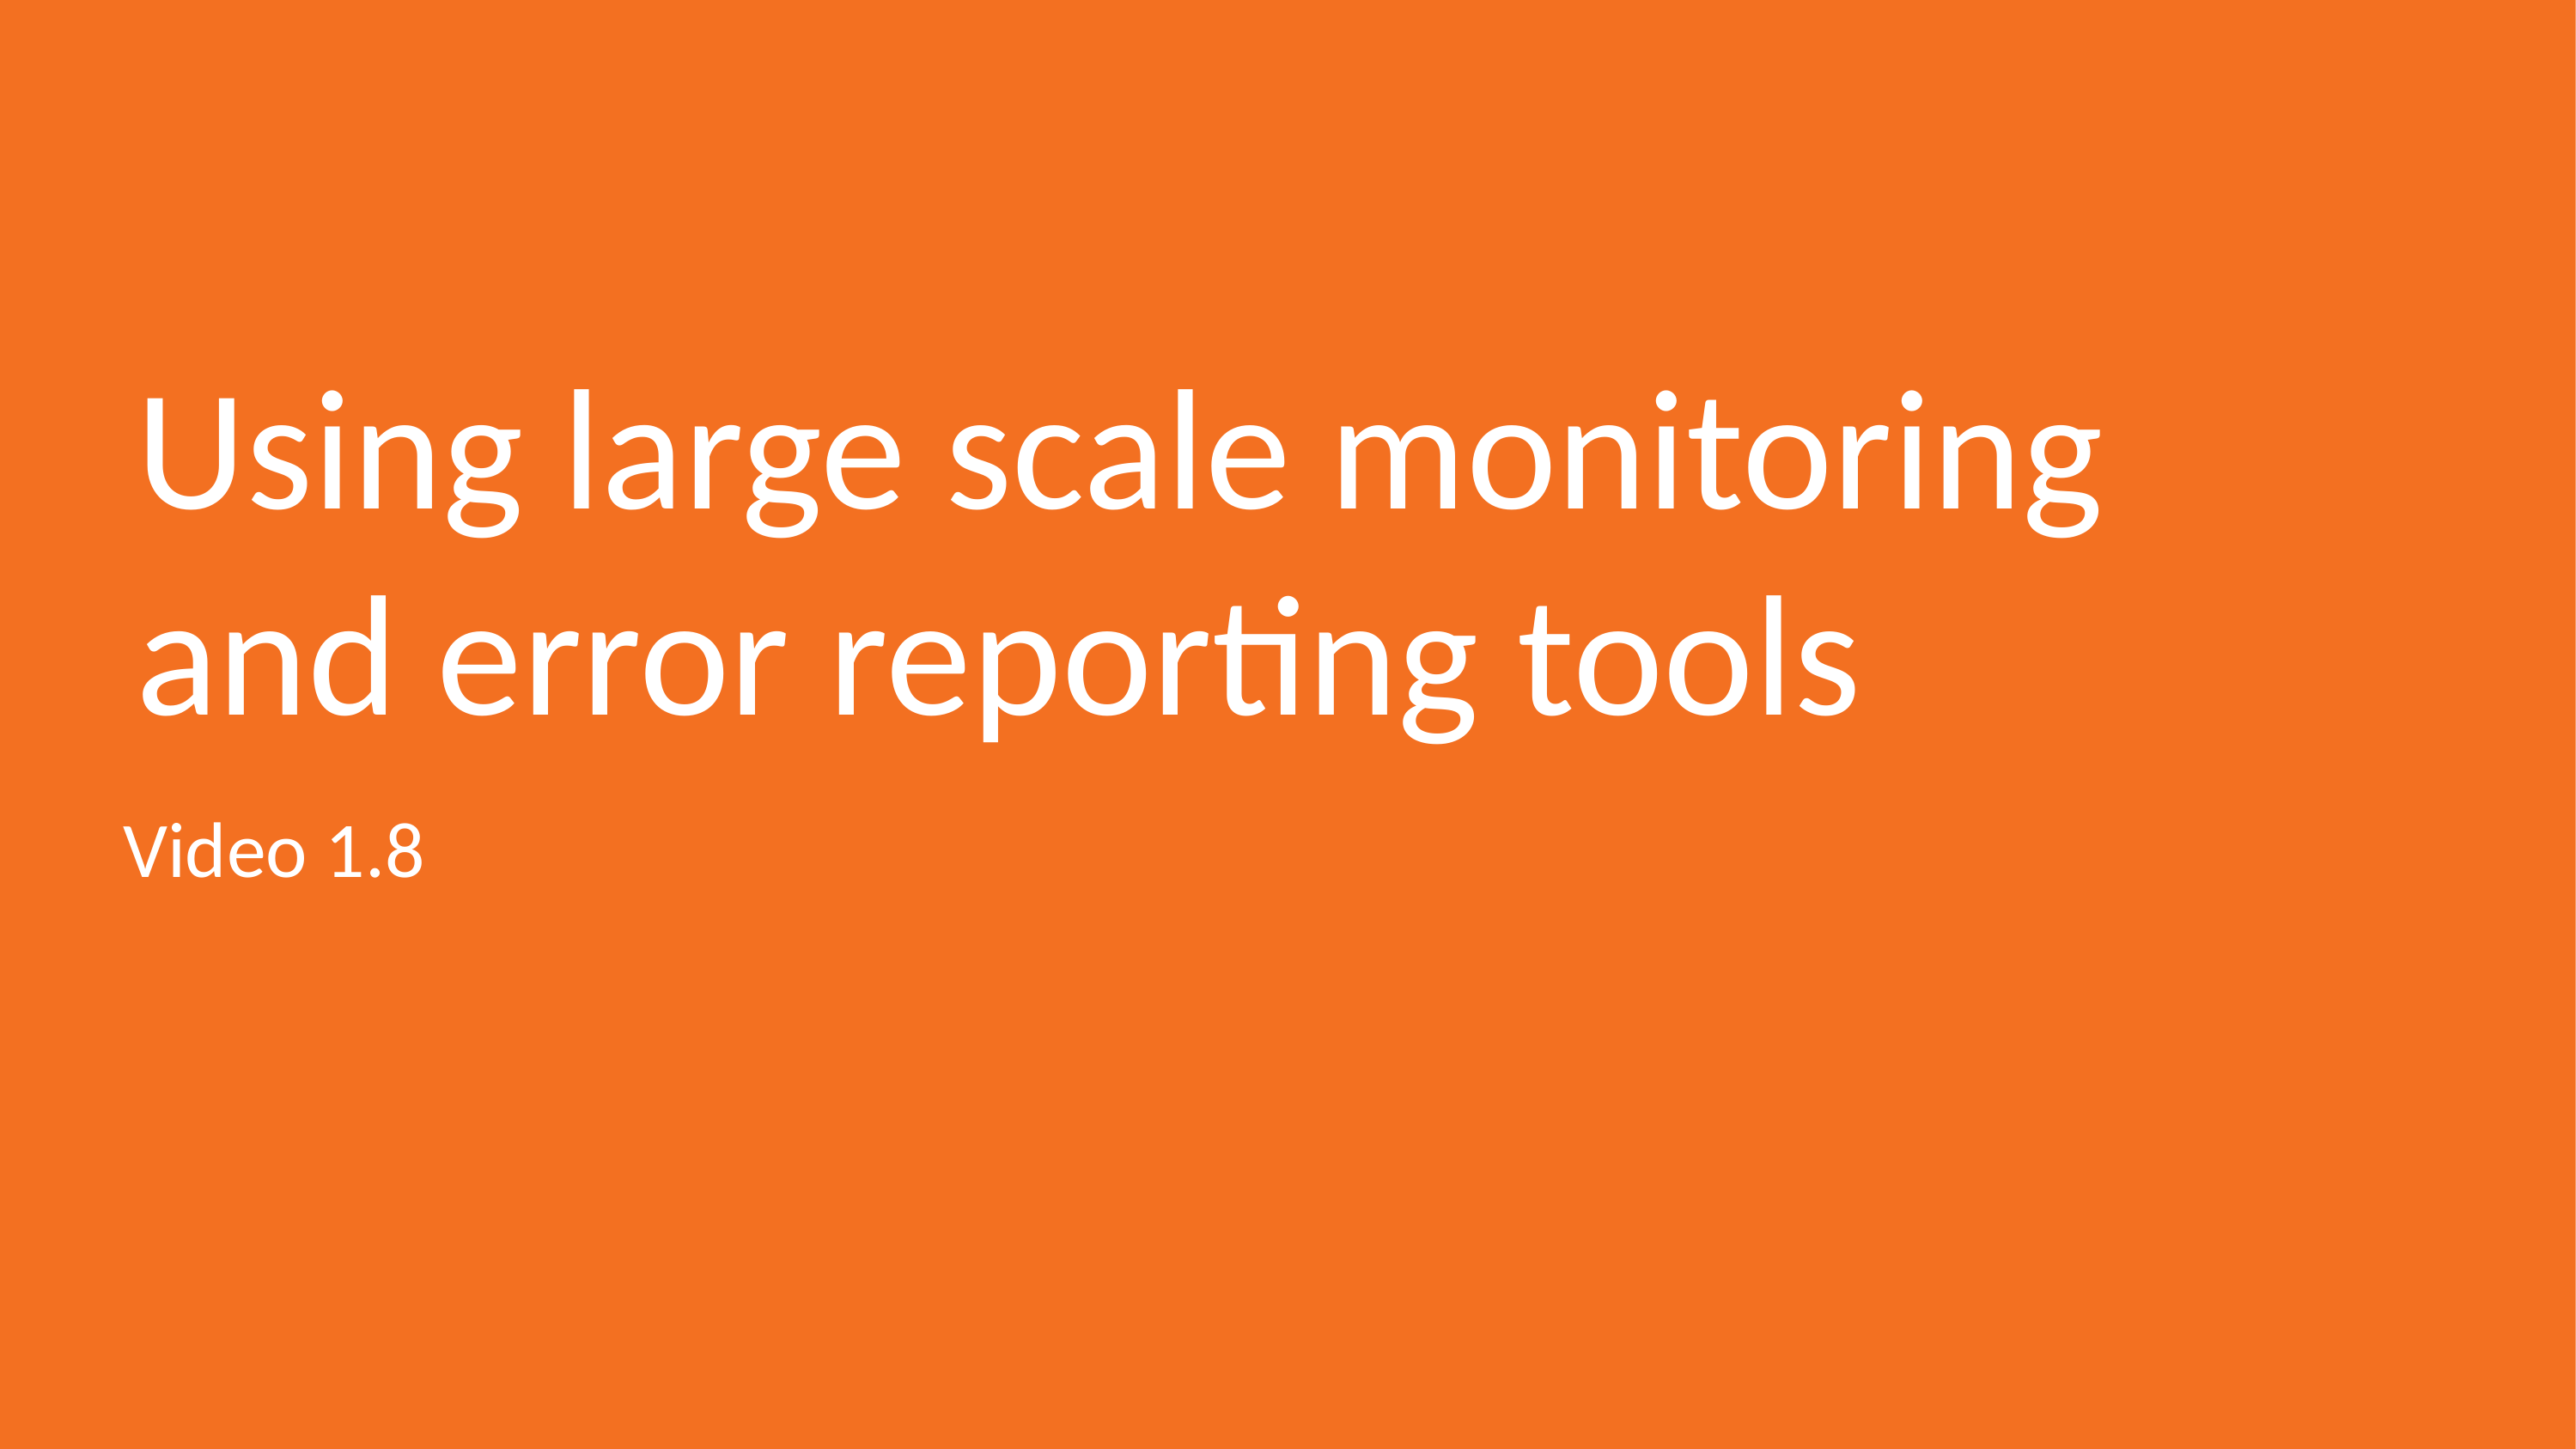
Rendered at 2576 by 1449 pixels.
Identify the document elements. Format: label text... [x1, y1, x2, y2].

title Using large scale monitoring and error reporting tools [110, 512, 2427, 776]
text_box Video 1.8 [110, 785, 2427, 908]
